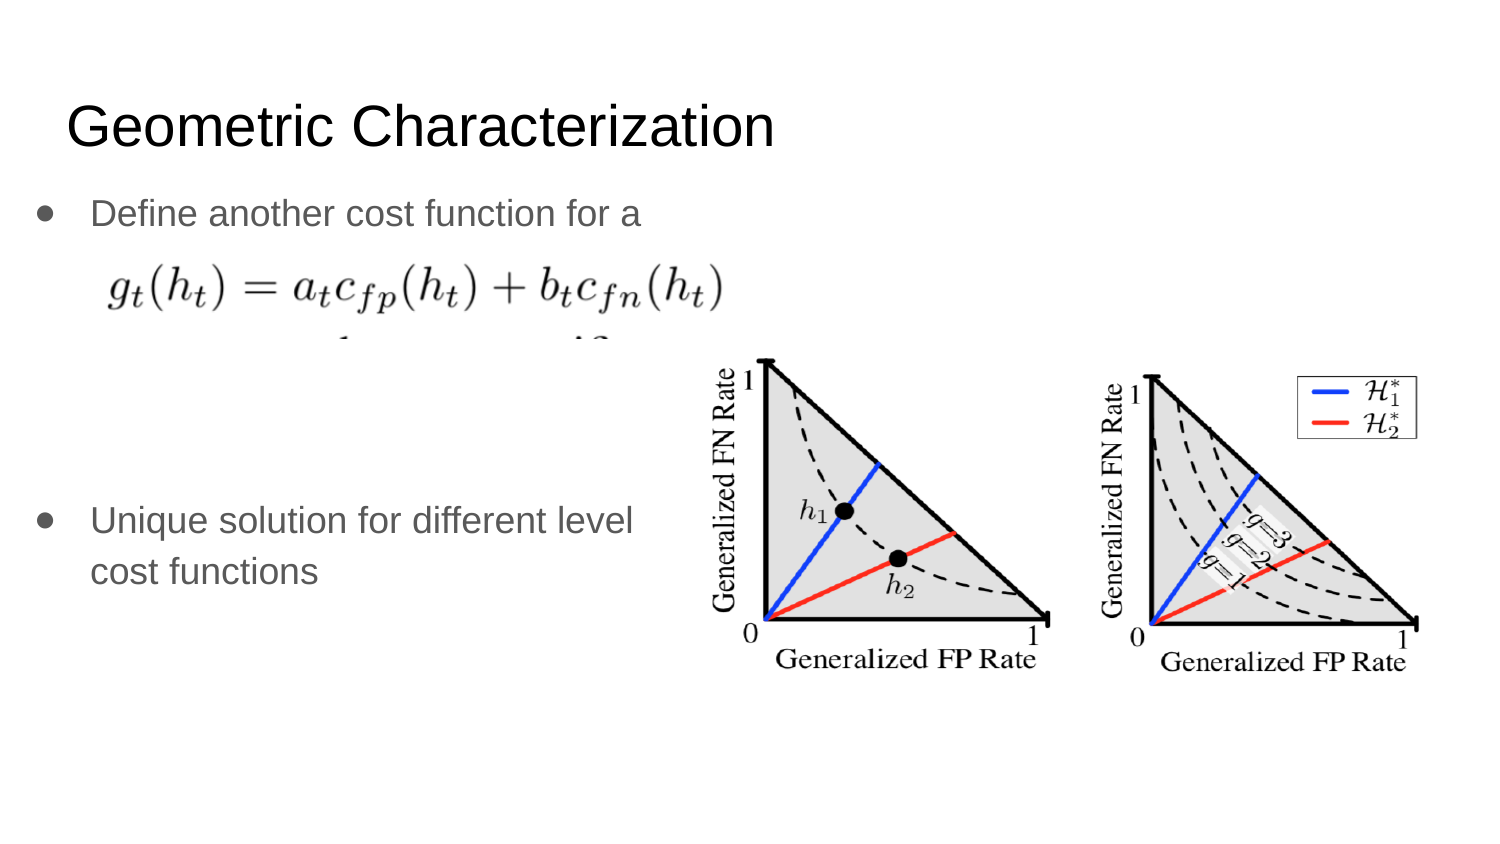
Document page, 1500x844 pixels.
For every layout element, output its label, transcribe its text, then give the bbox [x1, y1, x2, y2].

picture [706, 351, 1051, 678]
picture [85, 244, 752, 340]
picture [1093, 345, 1438, 684]
list Define another cost function for a group: Unique solution for different level cost functions [0, 166, 713, 728]
title Geometric Characterization [51, 72, 1449, 167]
